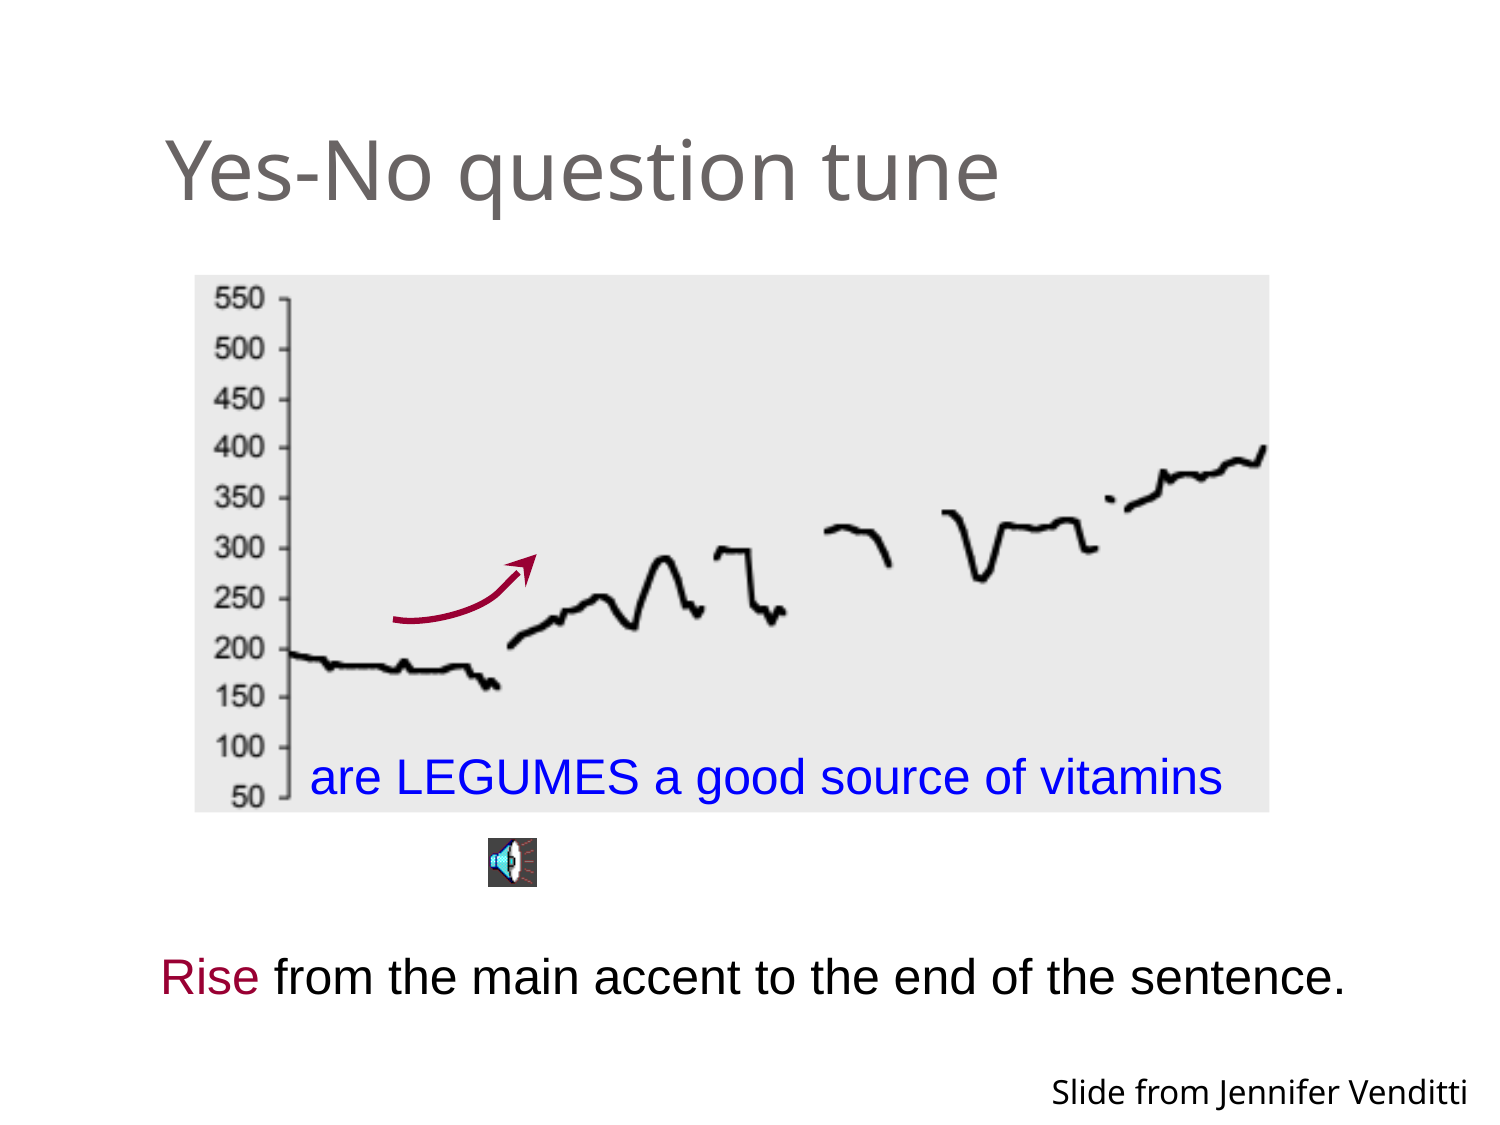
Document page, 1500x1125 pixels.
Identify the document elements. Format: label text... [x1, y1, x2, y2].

text_box Rise from the main accent to the end of the sentence. [145, 937, 1363, 1013]
picture [487, 837, 538, 888]
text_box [174, 237, 1301, 861]
title Yes-No question tune [149, 44, 1426, 233]
text_box Slide from Jennifer Venditti [1036, 1063, 1485, 1119]
